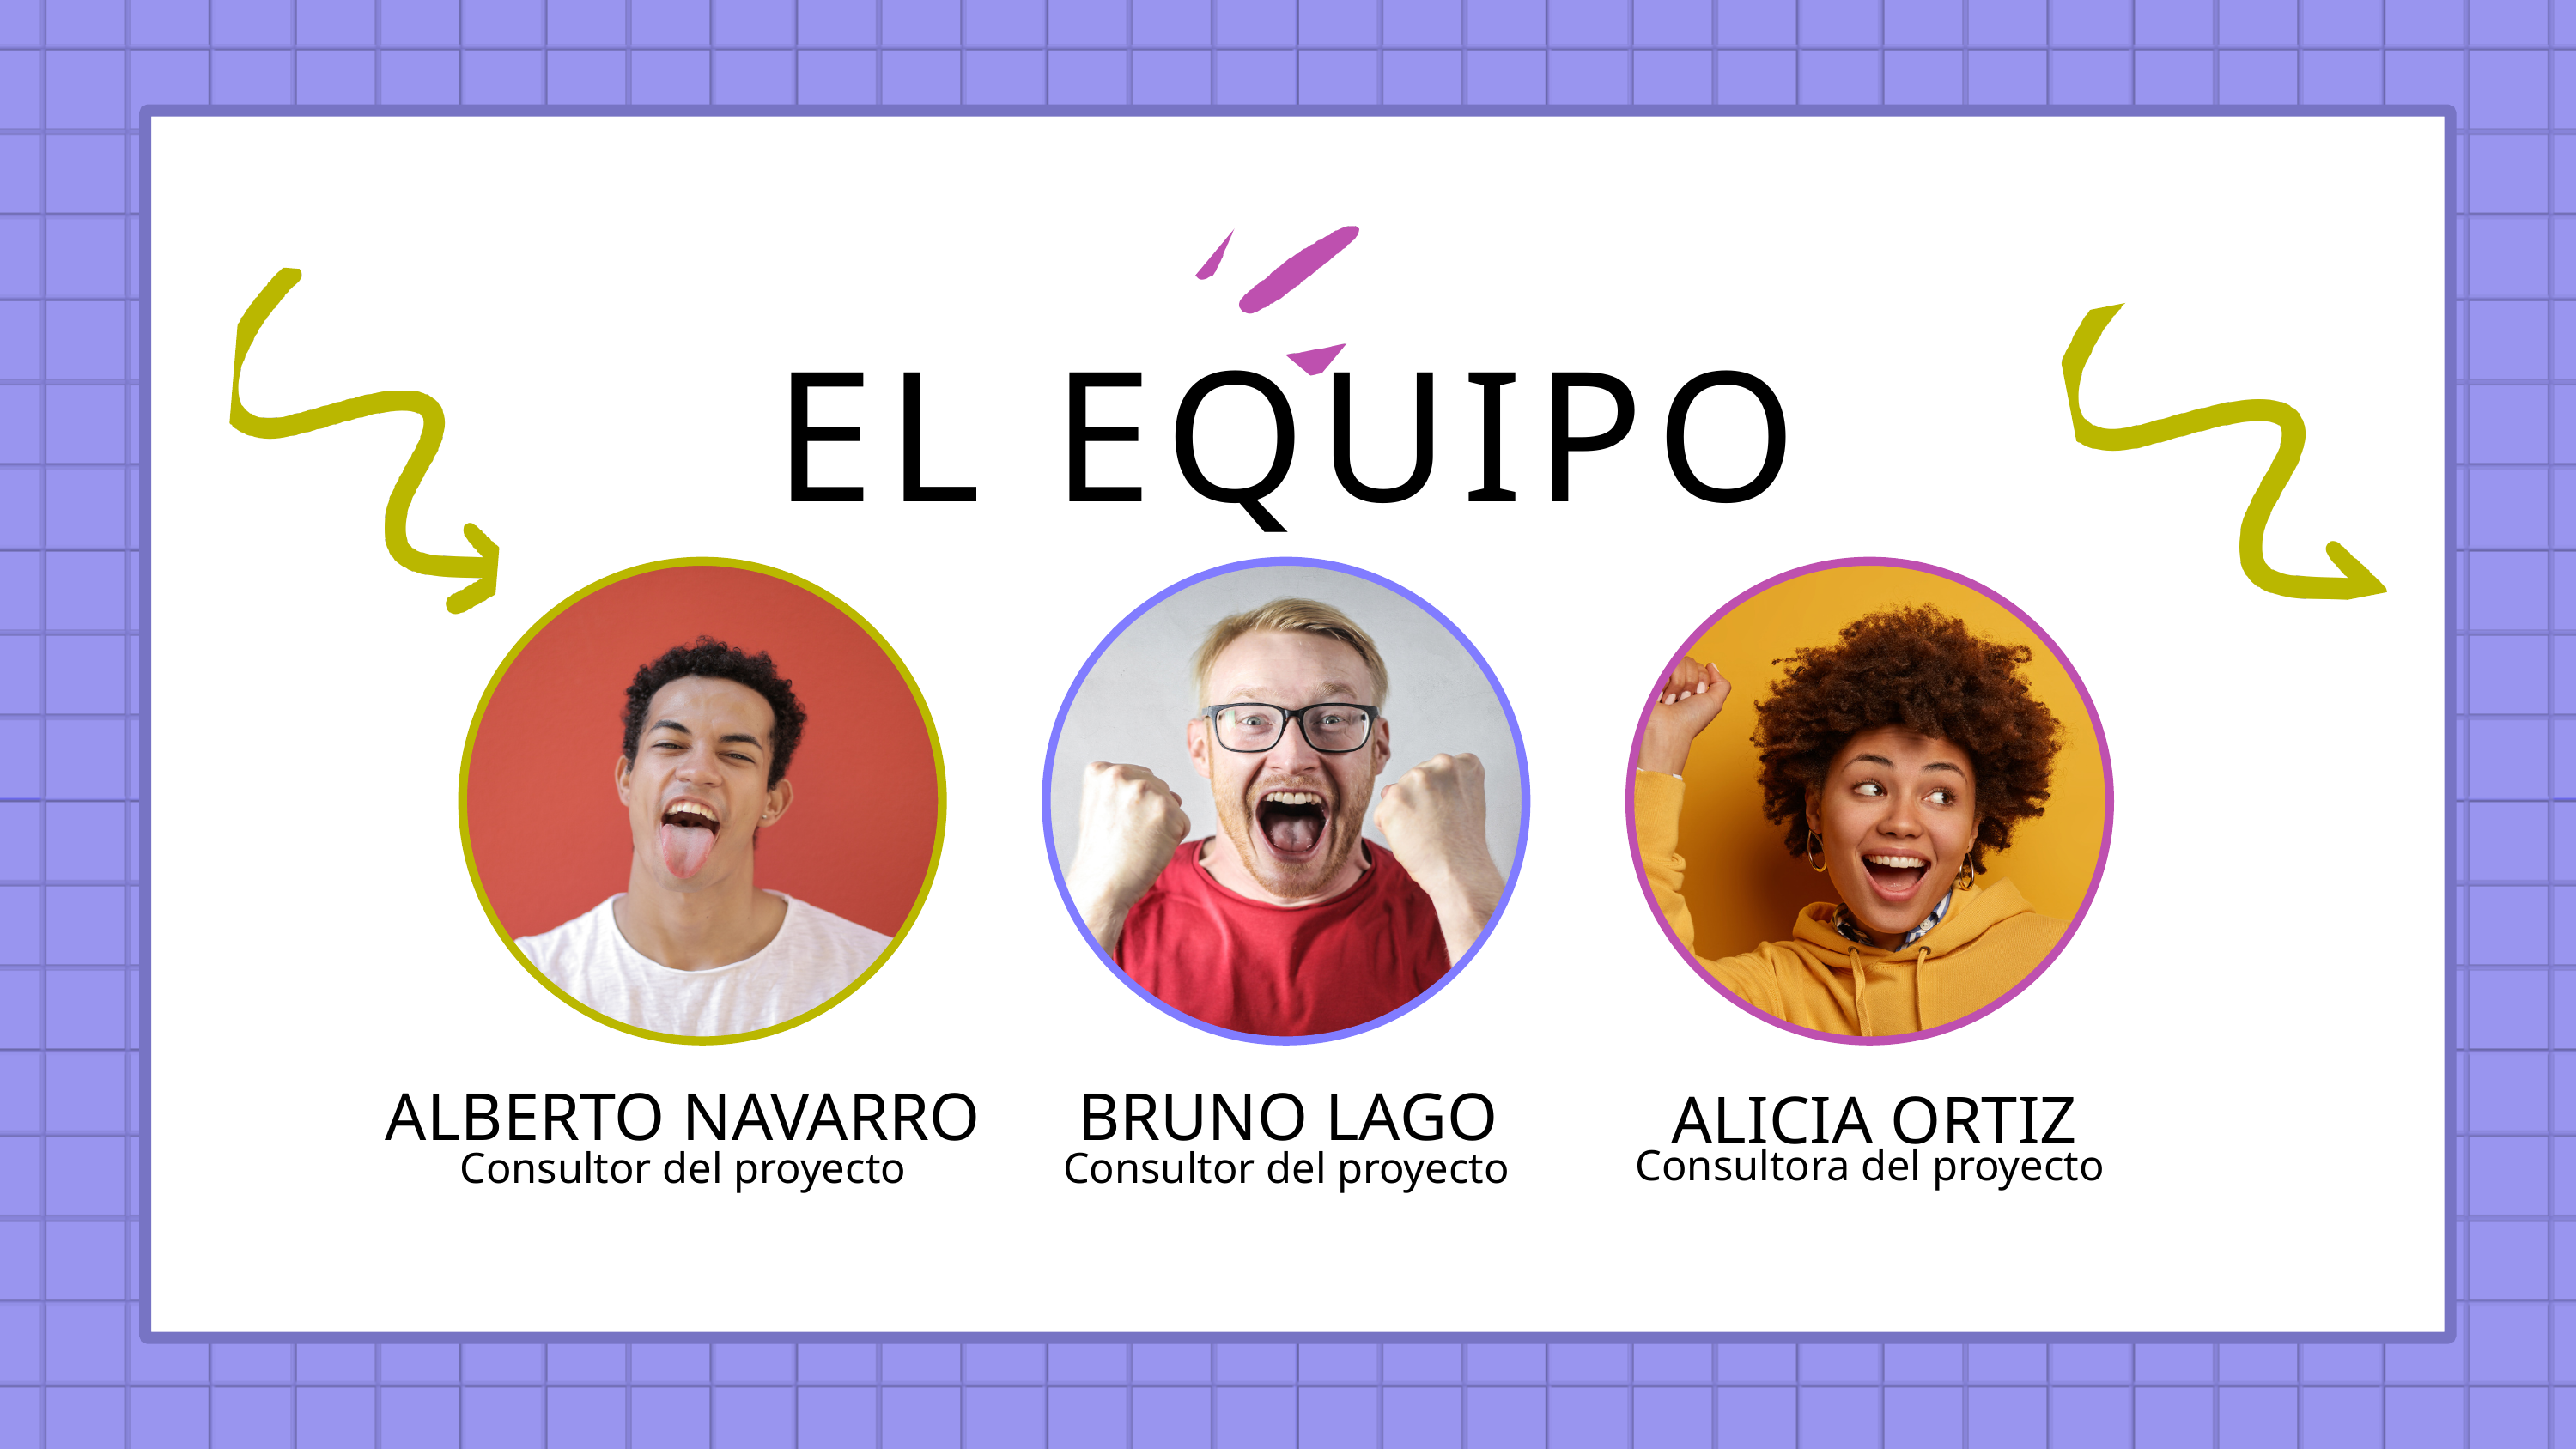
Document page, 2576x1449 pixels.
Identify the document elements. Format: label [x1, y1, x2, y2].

text_box [452, 551, 954, 1051]
text_box [144, 110, 2451, 1338]
text_box [1619, 551, 2121, 1051]
text_box [0, 0, 2576, 1449]
text_box [1036, 551, 1537, 1051]
